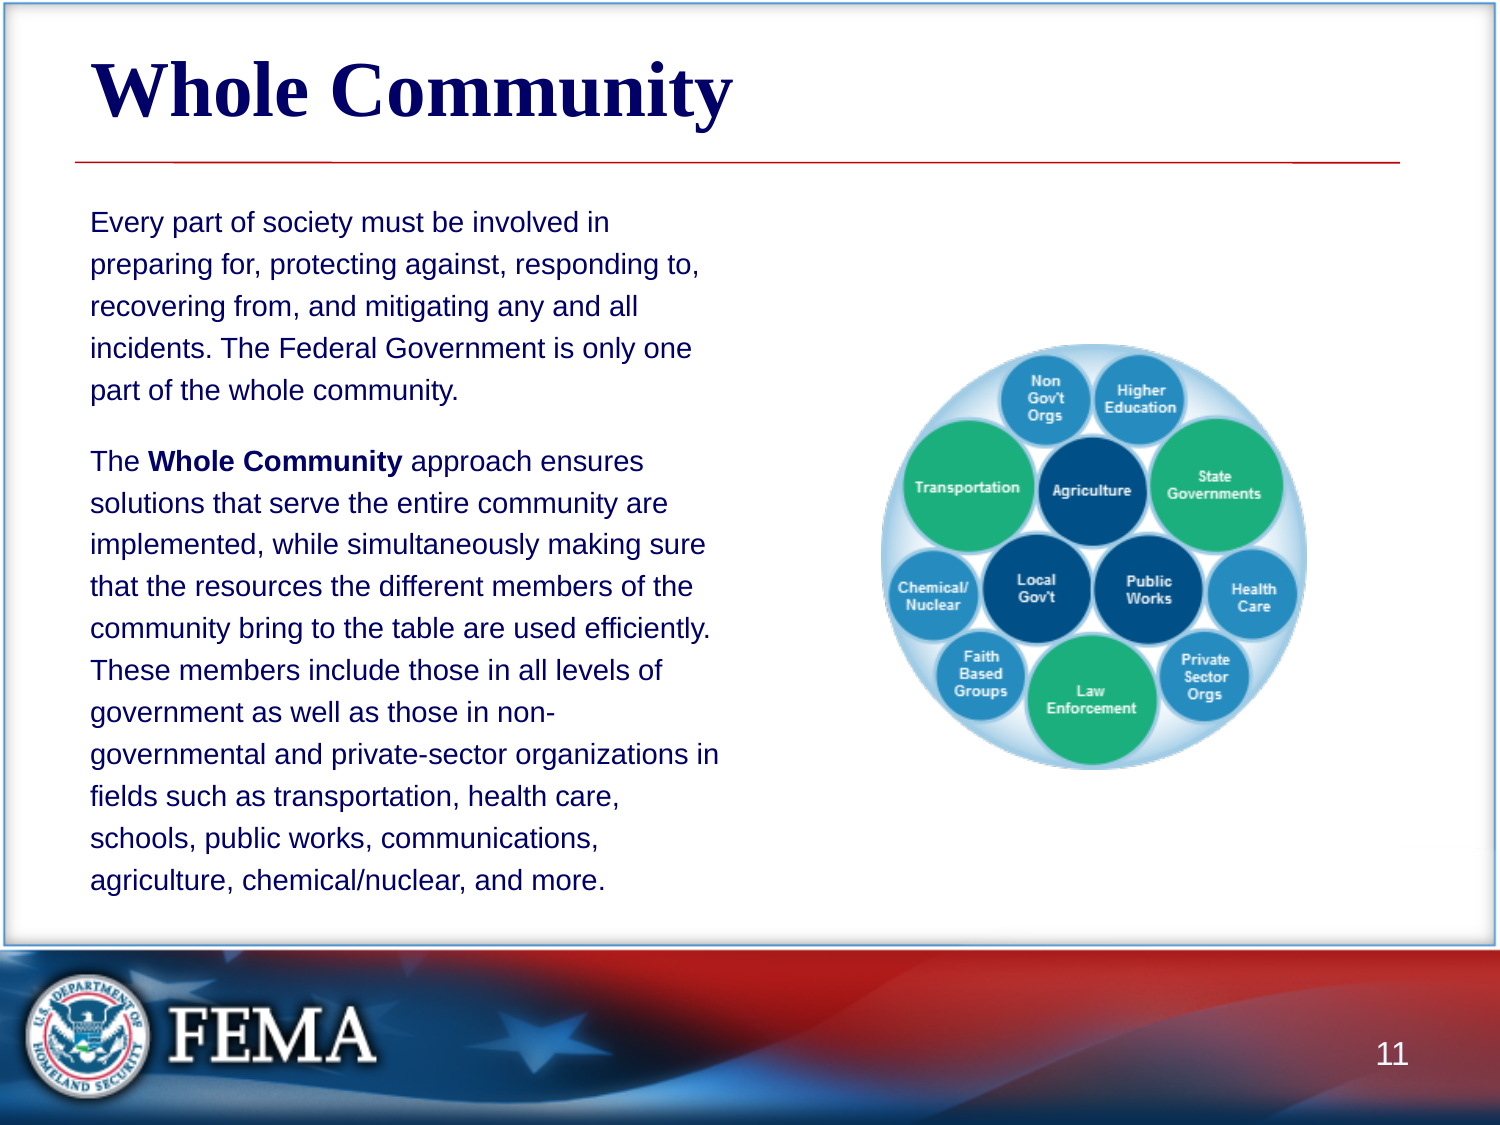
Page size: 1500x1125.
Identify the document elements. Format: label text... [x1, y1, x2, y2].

picture [0, 0, 1500, 1125]
slide_number 11 [1074, 1024, 1425, 1103]
list Every part of society must be involved in preparing for, protecting against, responding to, recovering from, and mitigating any and all incidents. The Federal Government is only one part of the whole community. The Whole Community approach ensures solutions that serve the entire community are implemented, while simultaneously making sure that the resources the different members of the community bring to the table are used efficiently. These members include those in all levels of government as well as those in non-governmental and private-sector organizations in fields such as transportation, health care, schools, public works, communications, agriculture, chemical/nuclear, and more. [75, 189, 737, 927]
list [881, 344, 1307, 771]
title Whole Community [75, 32, 1425, 138]
